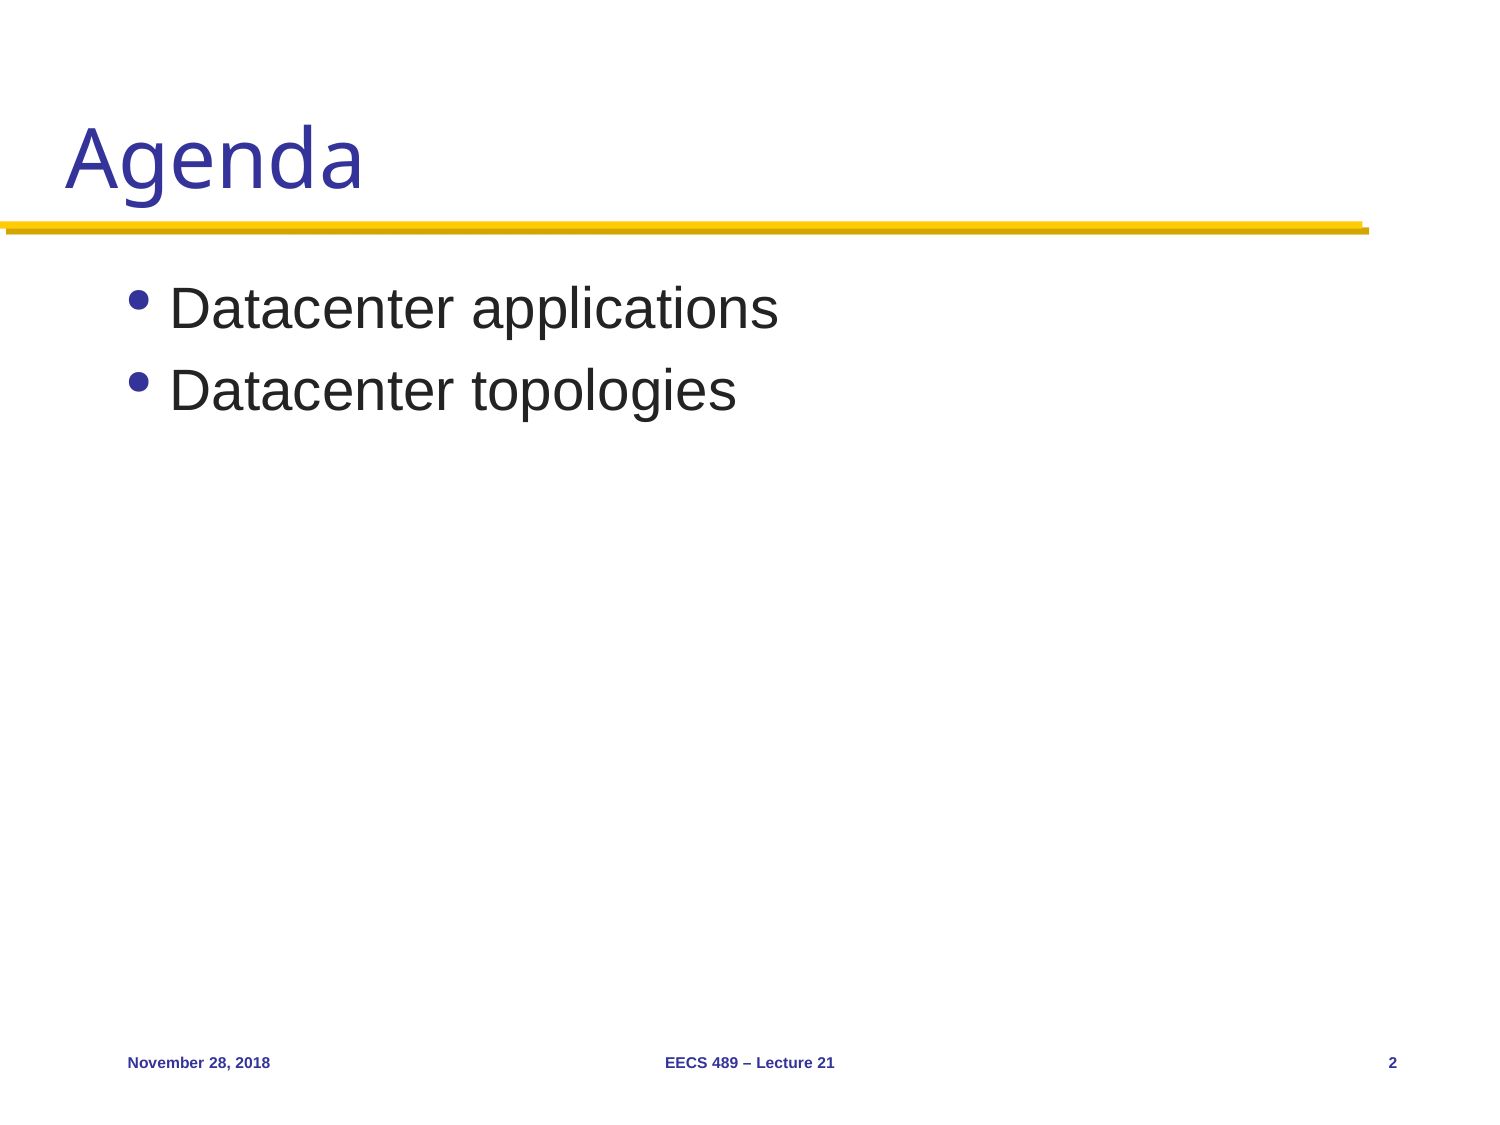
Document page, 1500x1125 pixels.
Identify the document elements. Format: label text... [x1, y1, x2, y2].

list Datacenter applications Datacenter topologies [112, 262, 1413, 988]
footer EECS 489 – Lecture 21 [512, 1024, 988, 1101]
slide_number 2 [1312, 1024, 1413, 1101]
title Agenda [49, 24, 1451, 213]
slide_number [112, 1024, 426, 1101]
